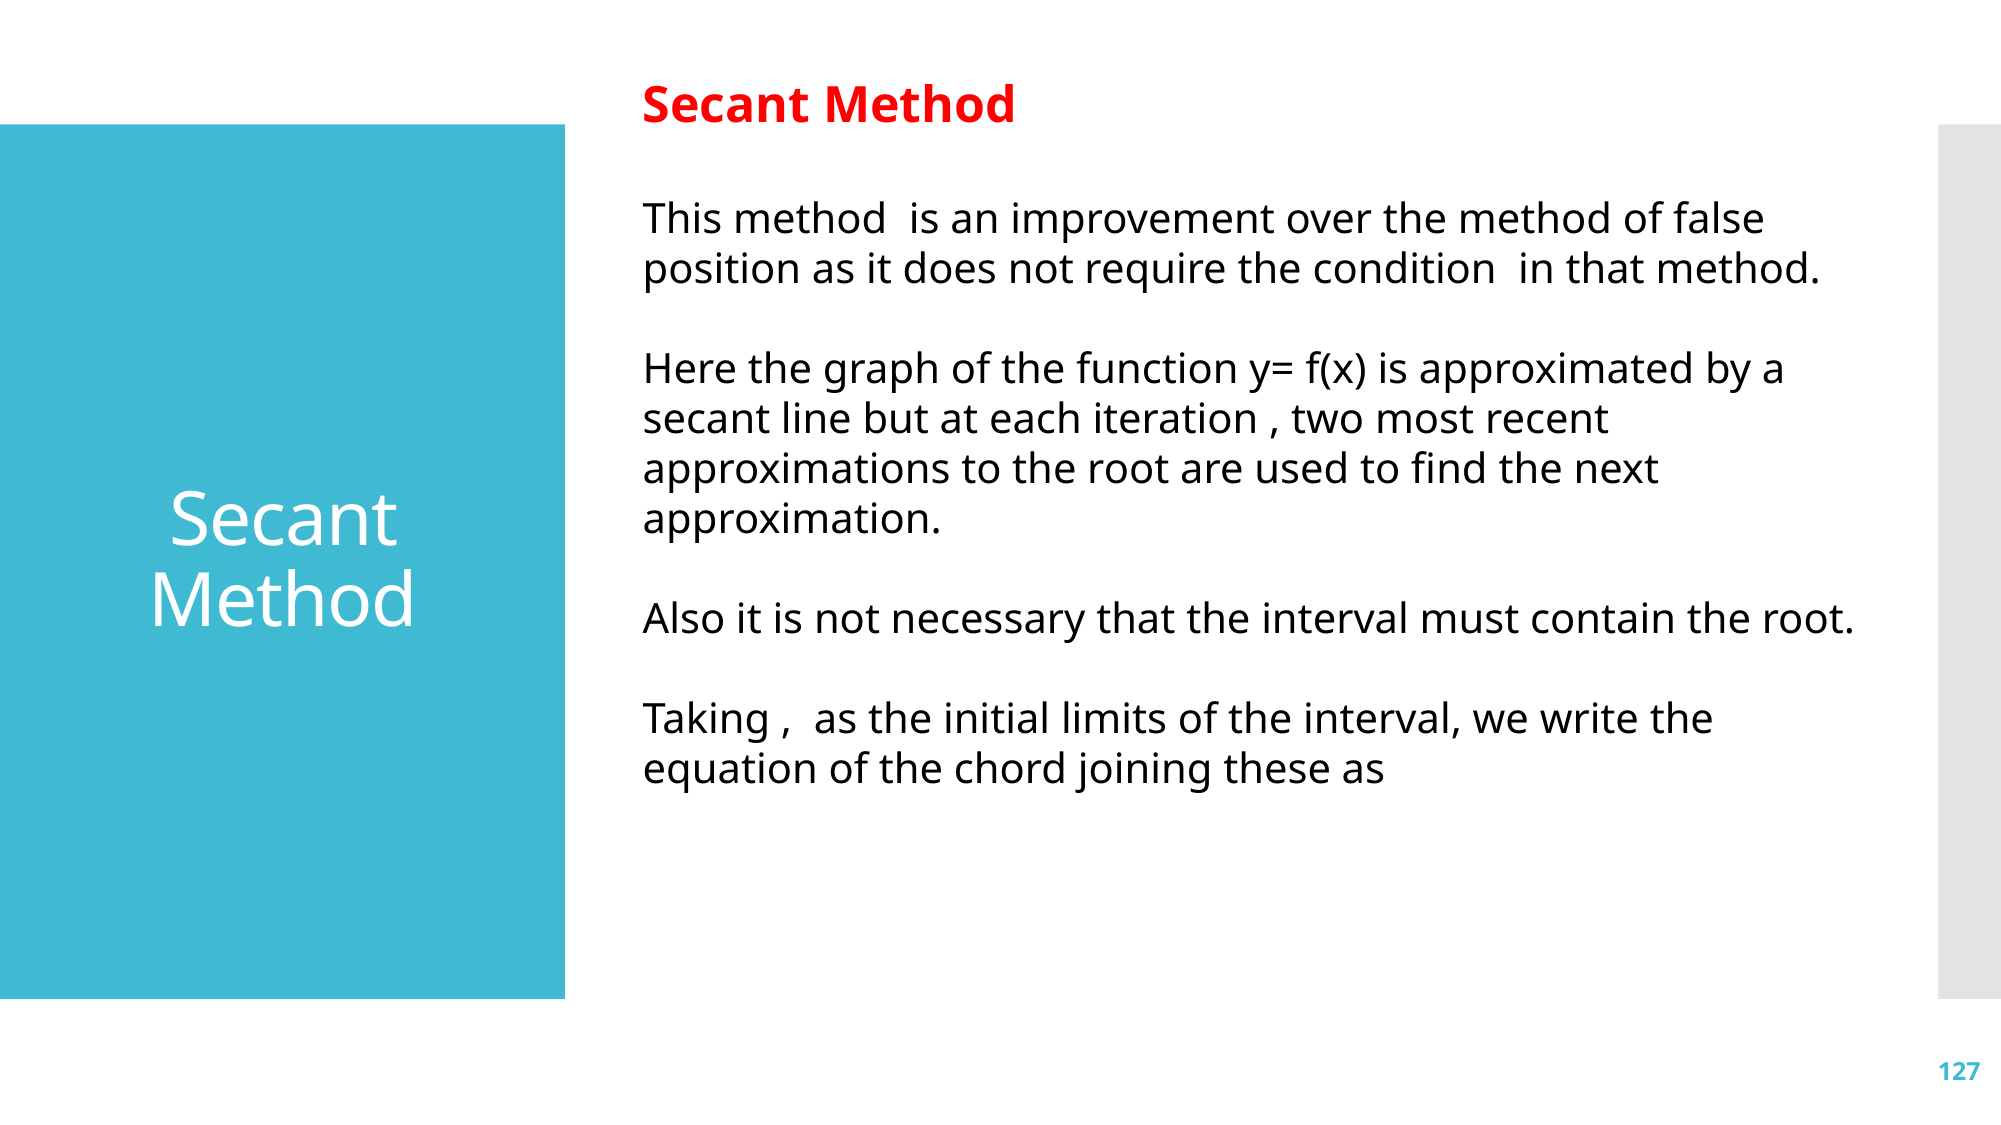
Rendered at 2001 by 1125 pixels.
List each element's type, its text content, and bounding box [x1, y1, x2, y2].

title Secant Method [41, 184, 525, 940]
text_box Secant Method [627, 65, 1629, 141]
slide_number 127 [1744, 1042, 1996, 1103]
